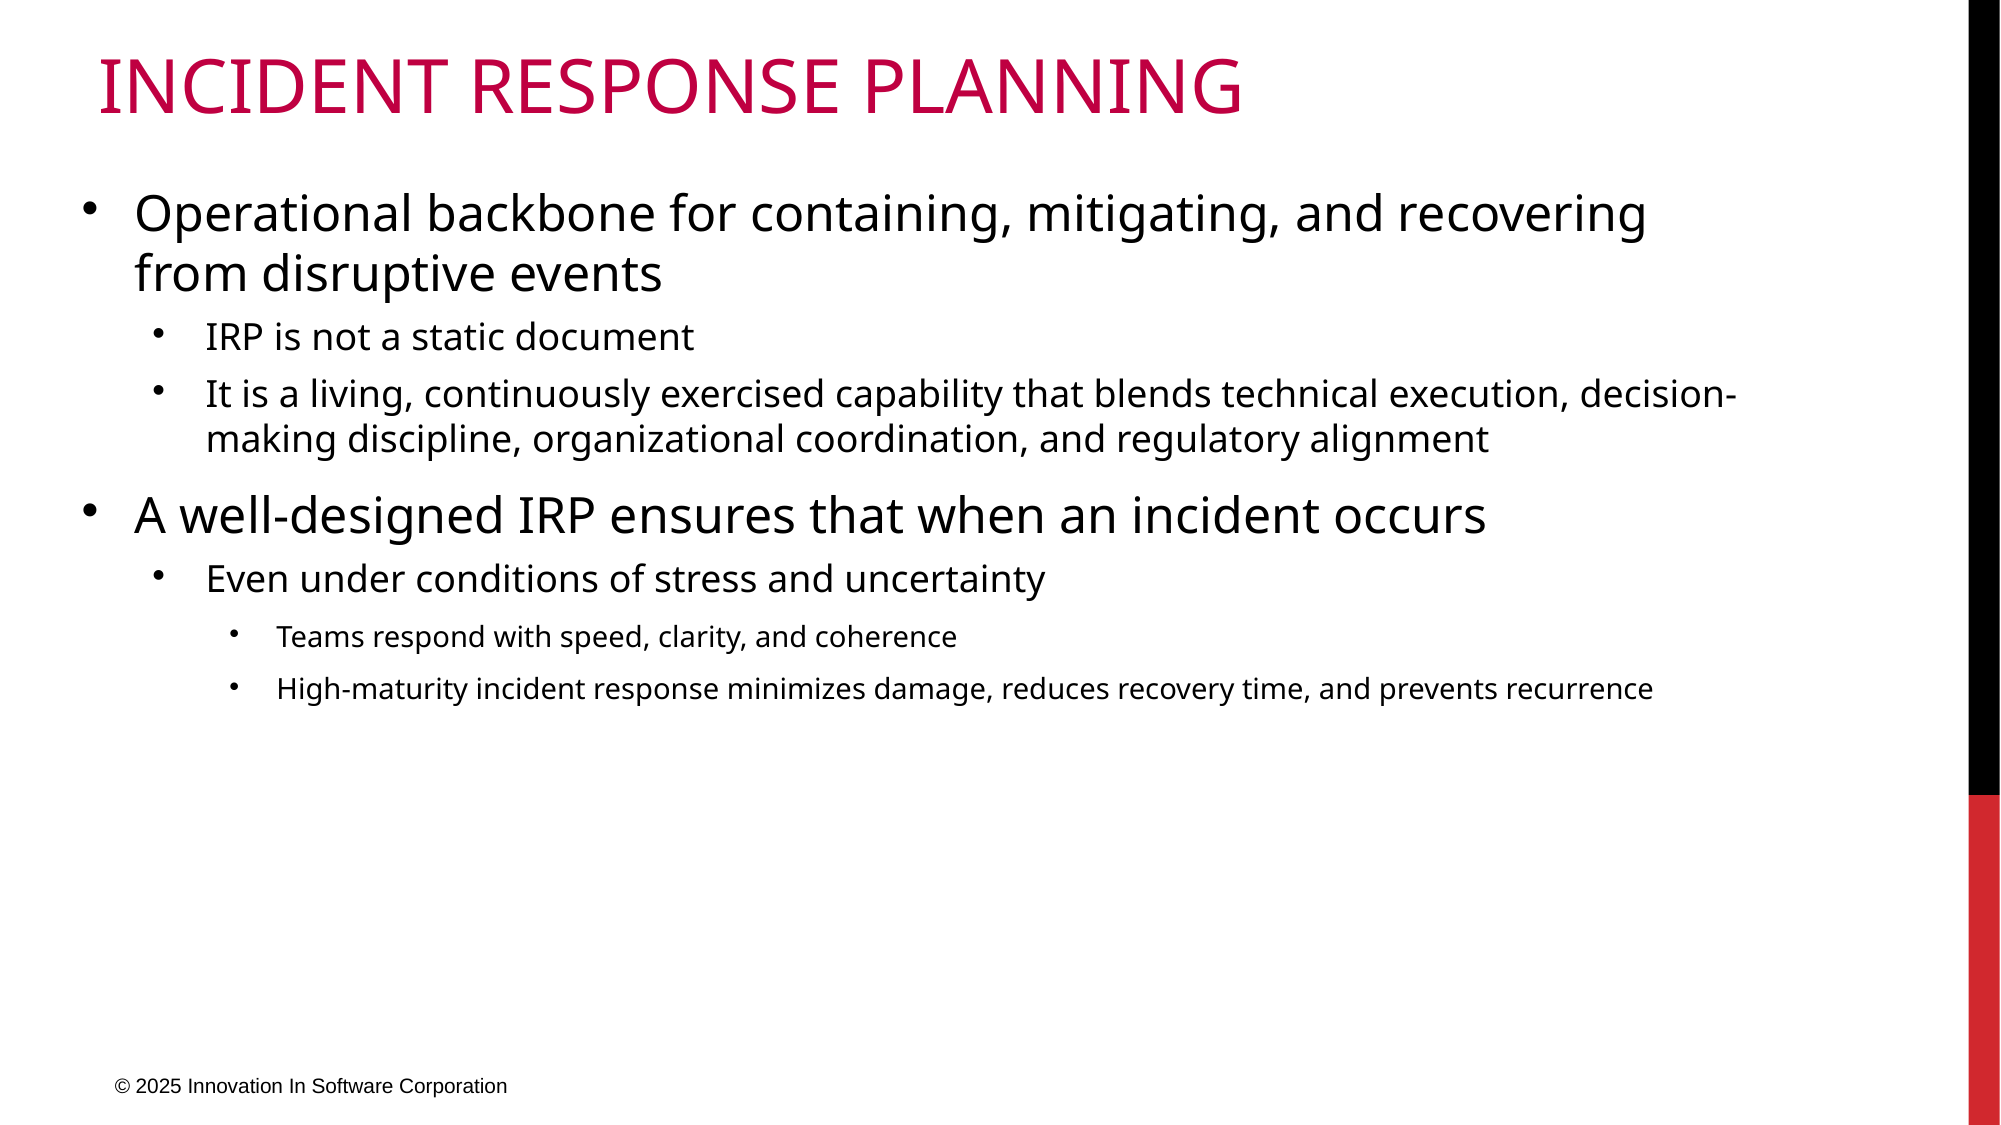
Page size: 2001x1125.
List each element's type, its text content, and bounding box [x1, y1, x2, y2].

footer © 2025 Innovation In Software Corporation [99, 1065, 850, 1112]
list Operational backbone for containing, mitigating, and recovering from disruptive events IRP is not a static document It is a living, continuously exercised capability that blends technical execution, decision-making discipline, organizational coordination, and regulatory alignment A well-designed IRP ensures that when an incident occurs Even under conditions of stress and uncertainty Teams respond with speed, clarity, and coherence High-maturity incident response minimizes damage, reduces recovery time, and prevents recurrence [63, 181, 1761, 999]
title Incident Response Planning [98, 0, 1770, 186]
